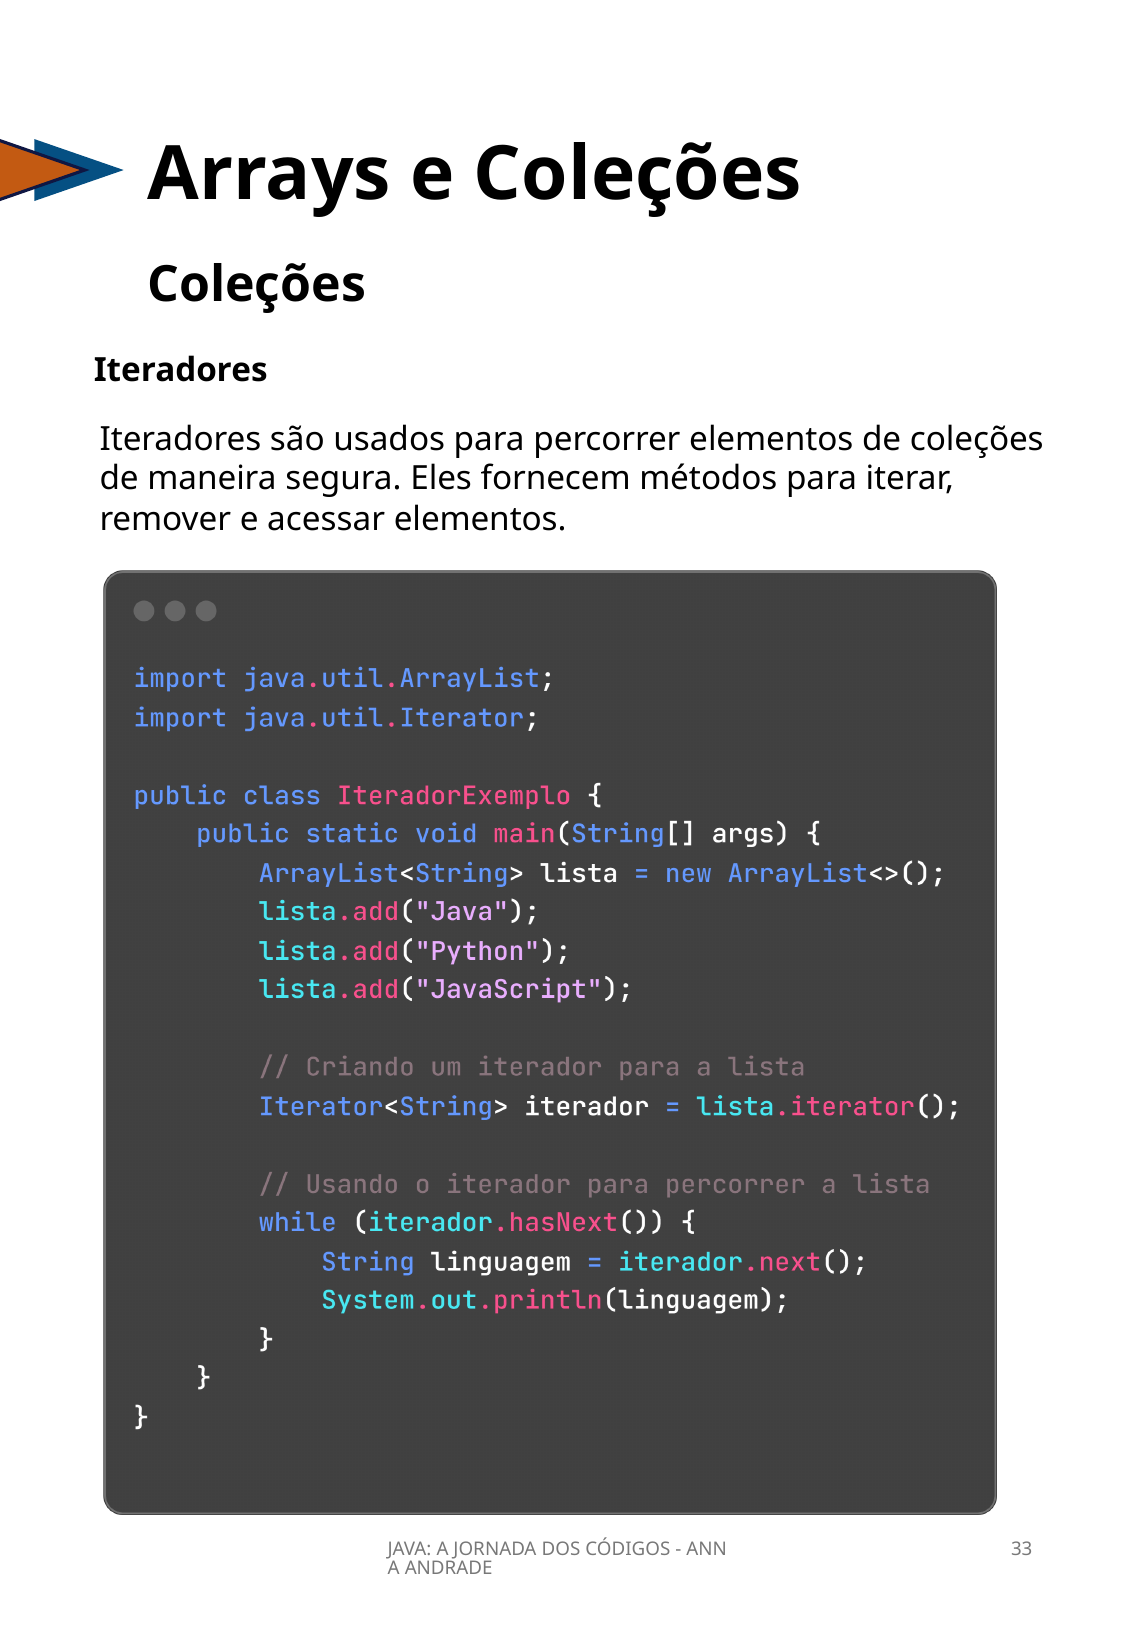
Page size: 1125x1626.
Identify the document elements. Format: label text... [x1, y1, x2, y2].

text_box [0, 138, 125, 202]
text_box Iteradores [78, 340, 1071, 396]
text_box Iteradores são usados para percorrer elementos de coleções de maneira segura. Eles fornecem métodos para iterar, remover e acessar elementos. [84, 409, 1077, 544]
text_box Coleções [132, 244, 1125, 319]
text_box Arrays e Coleções [132, 116, 1125, 222]
slide_number 33 [794, 1506, 1048, 1593]
footer JAVA: A JORNADA DOS CÓDIGOS - ANNA ANDRADE [372, 1541, 753, 1593]
picture [78, 545, 1022, 1541]
